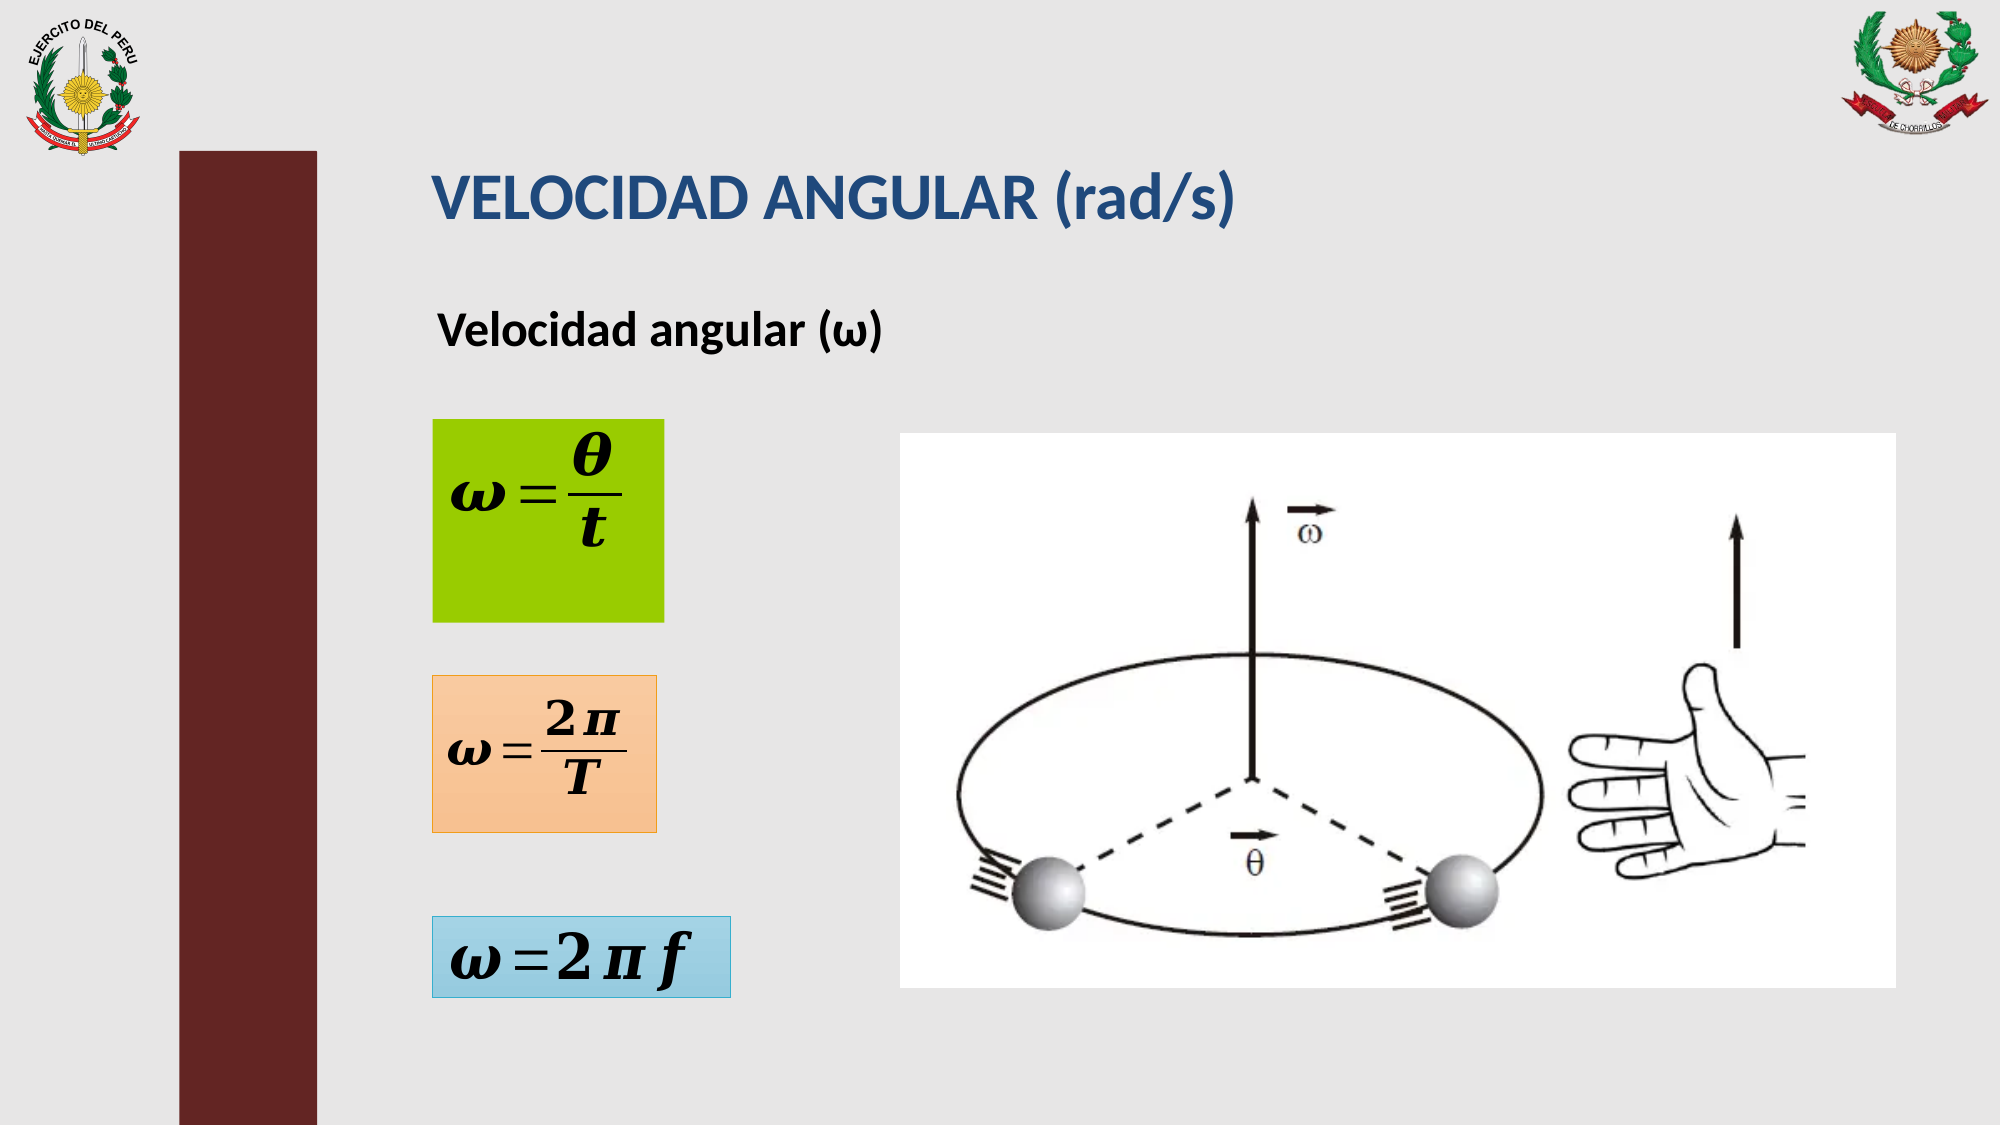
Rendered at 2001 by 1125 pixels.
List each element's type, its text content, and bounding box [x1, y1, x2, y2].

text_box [432, 675, 657, 833]
text_box [179, 150, 318, 1125]
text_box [432, 916, 731, 998]
text_box VELOCIDAD ANGULAR (rad/s) [429, 150, 1261, 233]
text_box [432, 419, 665, 623]
text_box Velocidad angular (ω) [435, 294, 901, 357]
picture [1822, 0, 1999, 146]
picture [26, 19, 140, 156]
picture [900, 433, 1896, 988]
